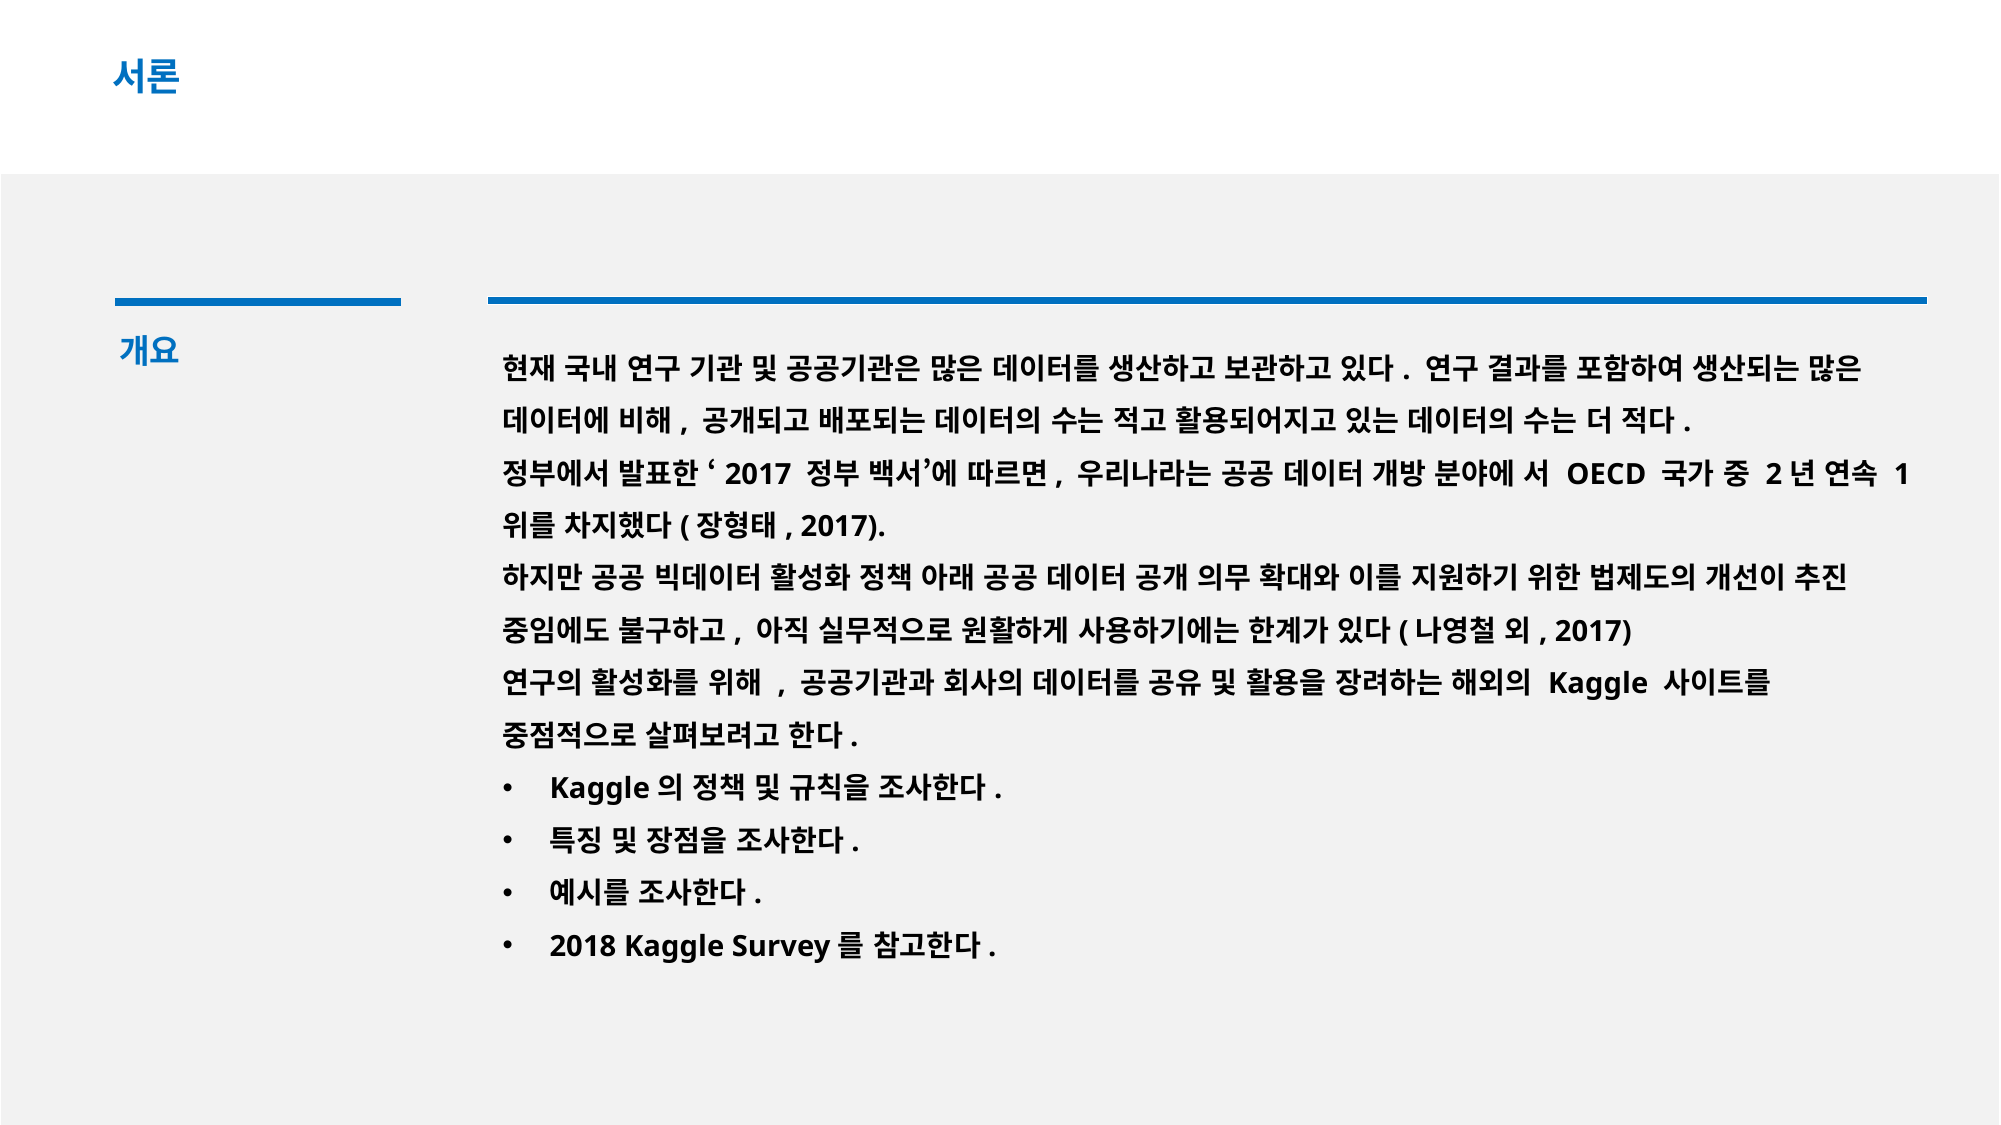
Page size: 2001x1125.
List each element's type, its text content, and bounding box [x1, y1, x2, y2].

text_box [115, 298, 401, 306]
text_box 서론 [97, 45, 383, 106]
text_box 현재 국내 연구 기관 및 공공기관은 많은 데이터를 생산하고 보관하고 있다. 연구 결과를 포함하여 생산되는 많은 데이터에 비해, 공개되고 배포되는 데이터의 수는 적고 활용되어지고 있는 데이터의 수는 더 적다. 정부에서 발표한 ‘2017 정부 백서’에 따르면, 우리나라는 공공 데이터 개방 분야에 서 OECD 국가 중 2년 연속 1위를 차지했다(장형태, 2017). 하지만 공공 빅데이터 활성화 정책 아래 공공 데이터 공개 의무 확대와 이를 지원하기 위한 법제도의 개선이 추진 중임에도 불구하고, 아직 실무적으로 원활하게 사용하기에는 한계가 있다(나영철 외, 2017) 연구의 활성화를 위해 , 공공기관과 회사의 데이터를 공유 및 활용을 장려하는 해외의 Kaggle 사이트를 중점적으로 살펴보려고 한다. Kaggle의 정책 및 규칙을 조사한다. 특징 및 장점을 조사한다. 예시를 조사한다. 2018 Kaggle Survey를 참고한다. [487, 325, 1928, 970]
text_box [0, 172, 2000, 1125]
text_box [487, 296, 1928, 305]
text_box 개요 [104, 322, 390, 378]
